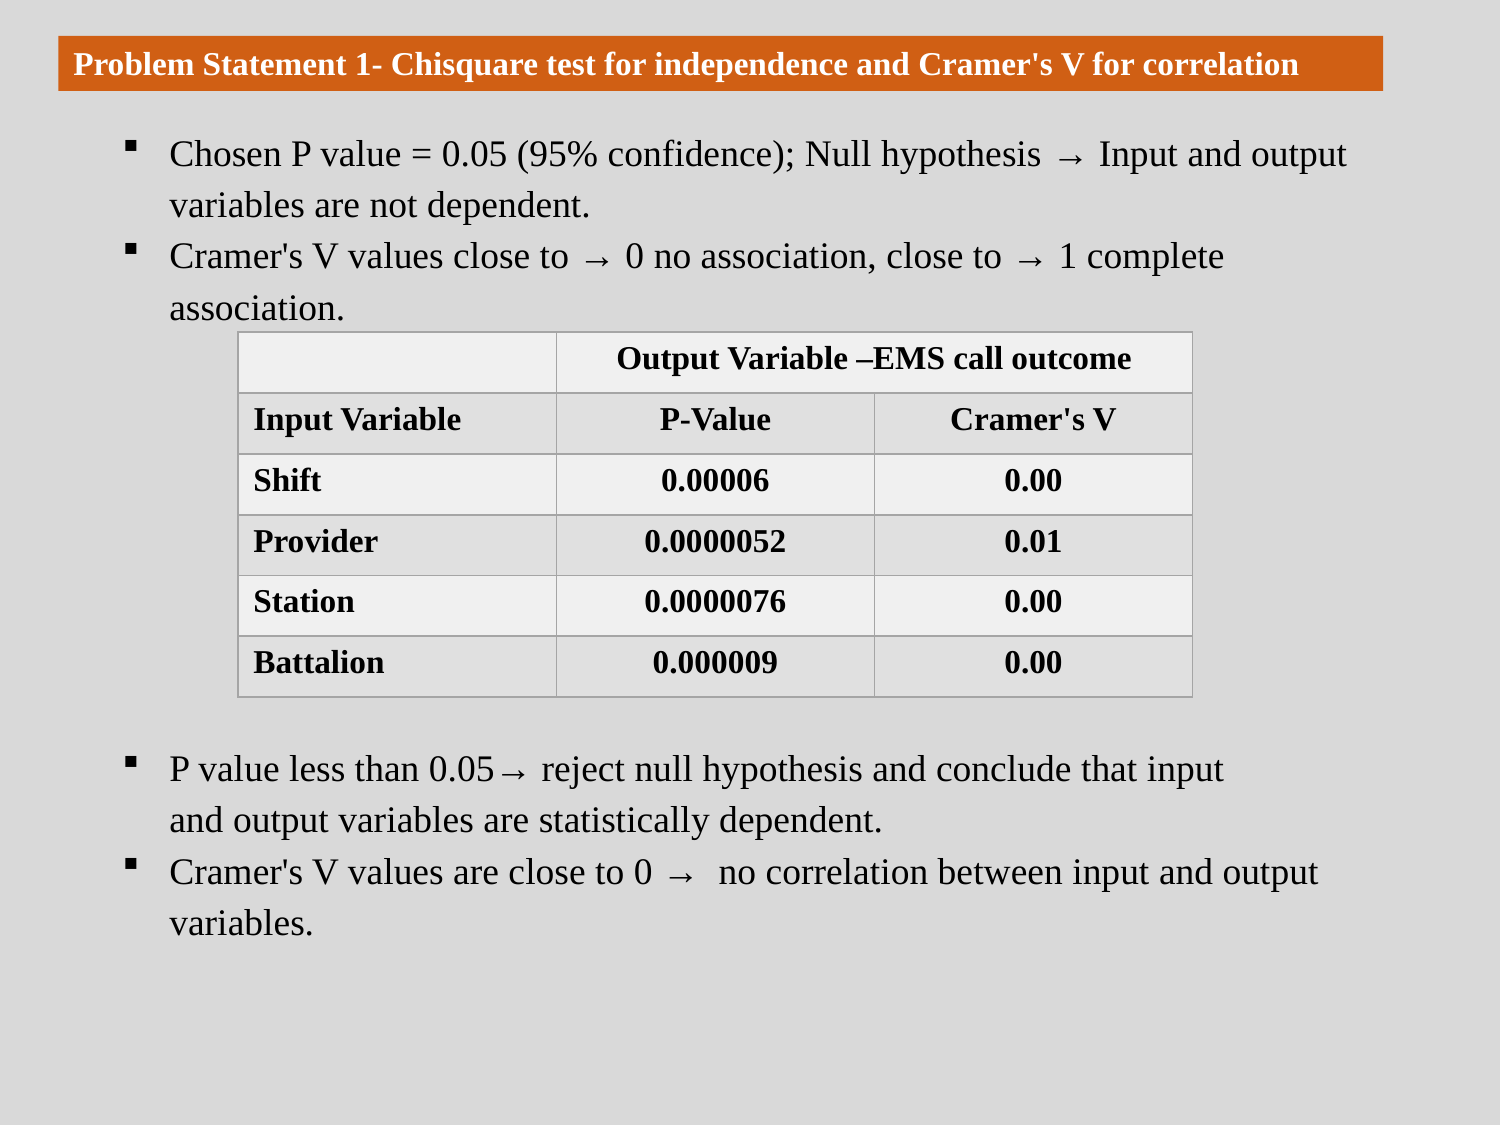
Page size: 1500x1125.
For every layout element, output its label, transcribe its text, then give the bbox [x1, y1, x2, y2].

table_cell Shift [239, 455, 556, 514]
table_cell 0.000009 [557, 637, 874, 696]
table_cell 0.00 [875, 576, 1192, 635]
table_cell Provider [239, 516, 556, 575]
table_cell 0.0000052 [557, 516, 874, 575]
table_header Output Variable –EMS call outcome [557, 333, 1192, 392]
table_cell Station [239, 576, 556, 635]
table_cell 0.00006 [557, 455, 874, 514]
table_cell Battalion [239, 637, 556, 696]
table_cell Input Variable [239, 394, 556, 453]
text_box Problem Statement 1- Chisquare test for independence and Cramer's V for correlation [58, 35, 1384, 91]
table_cell 0.00 [875, 637, 1192, 696]
table_cell 0.00 [875, 455, 1192, 514]
table_cell 0.01 [875, 516, 1192, 575]
table_cell Cramer's V [875, 394, 1192, 453]
table_header [239, 333, 556, 392]
list Chosen P value = 0.05 (95% confidence); Null hypothesis → Input and output variables are not dependent. Cramer's V values close to → 0 no association, close to → 1 complete association. P value less than 0.05→ reject null hypothesis and conclude that input and output variables are statistically dependent. Cramer's V values are close to 0 → no correlation between input and output variables. [69, 121, 1384, 1045]
table_cell P-Value [557, 394, 874, 453]
table_cell 0.0000076 [557, 576, 874, 635]
